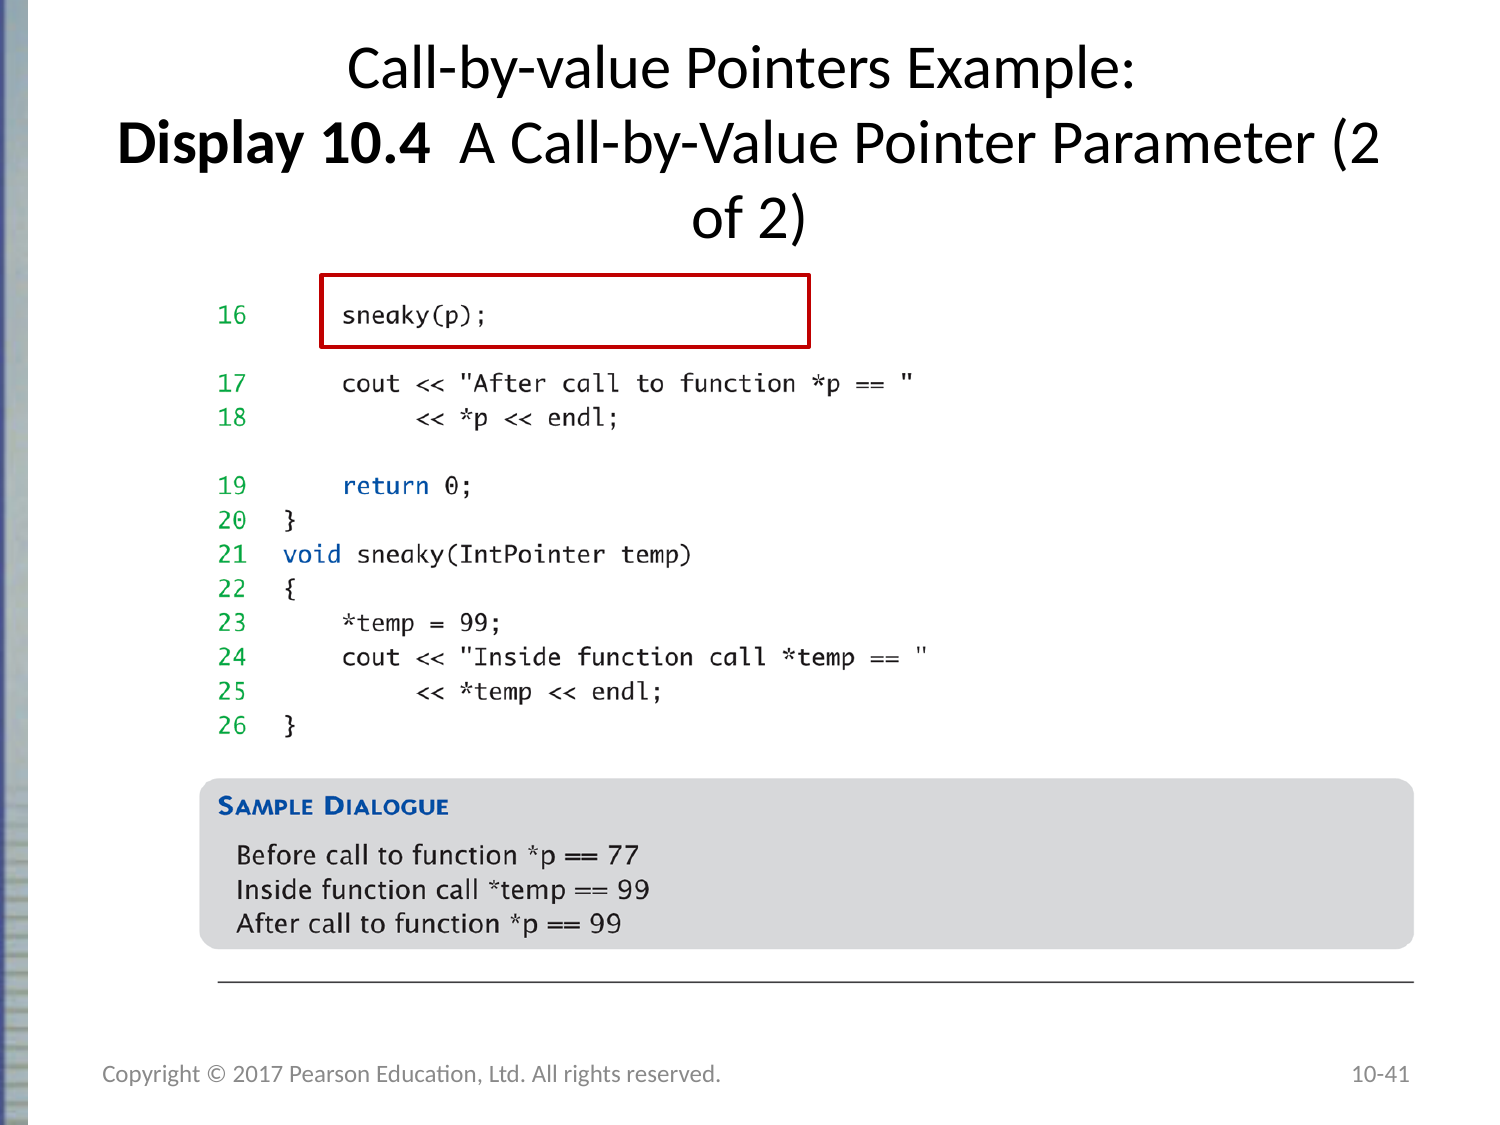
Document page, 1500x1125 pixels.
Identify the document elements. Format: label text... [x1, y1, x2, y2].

picture [0, 0, 28, 1125]
title Call-by-value Pointers Example: Display 10.4 A Call-by-Value Pointer Parameter (2 of 2) [75, 45, 1425, 233]
footer Copyright © 2017 Pearson Education, Ltd. All rights reserved. [75, 1042, 750, 1103]
text_box [319, 273, 811, 286]
picture [168, 287, 1444, 1001]
slide_number 10-41 [1074, 1042, 1425, 1103]
